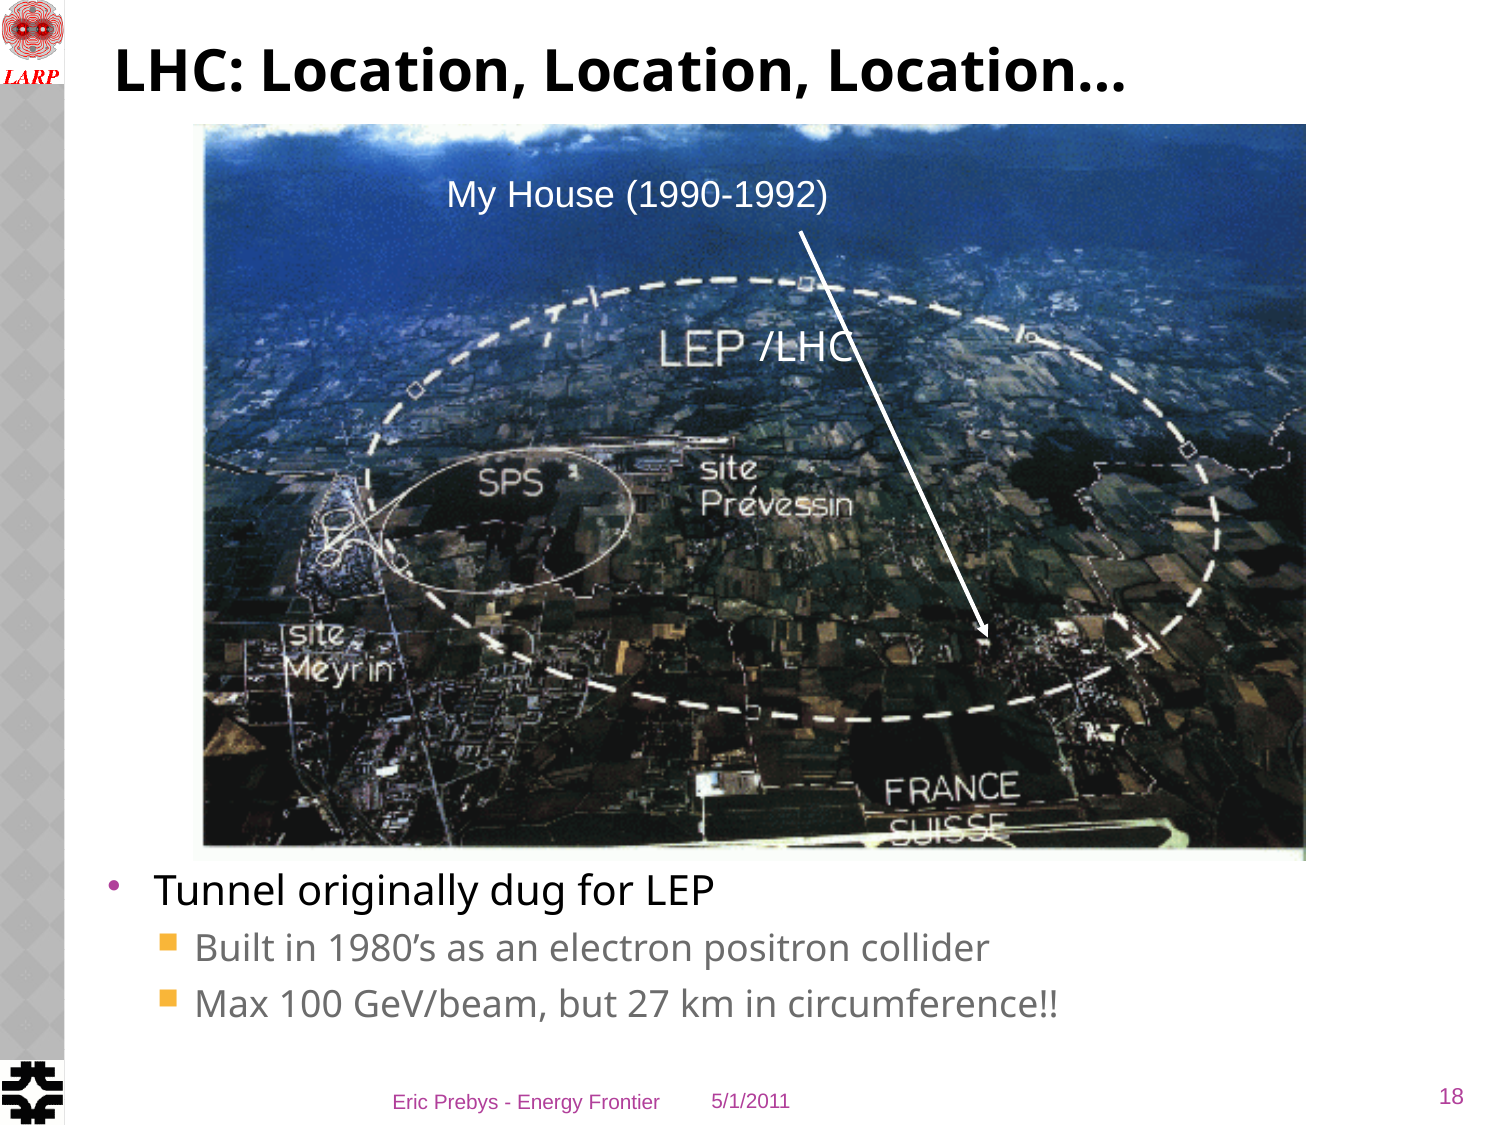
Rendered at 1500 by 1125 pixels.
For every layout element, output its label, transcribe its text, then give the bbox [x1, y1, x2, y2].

picture [0, 1060, 64, 1125]
picture [0, 0, 64, 84]
list Tunnel originally dug for LEP Built in 1980’s as an electron positron collider Max 100 GeV/beam, but 27 km in circumference!! [93, 855, 1500, 1063]
title LHC: Location, Location, Location… [106, 31, 1462, 104]
footer Eric Prebys - Energy Frontier [75, 1075, 675, 1114]
picture [193, 124, 1307, 862]
slide_number 18 [1367, 1071, 1465, 1110]
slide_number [696, 1075, 1025, 1114]
